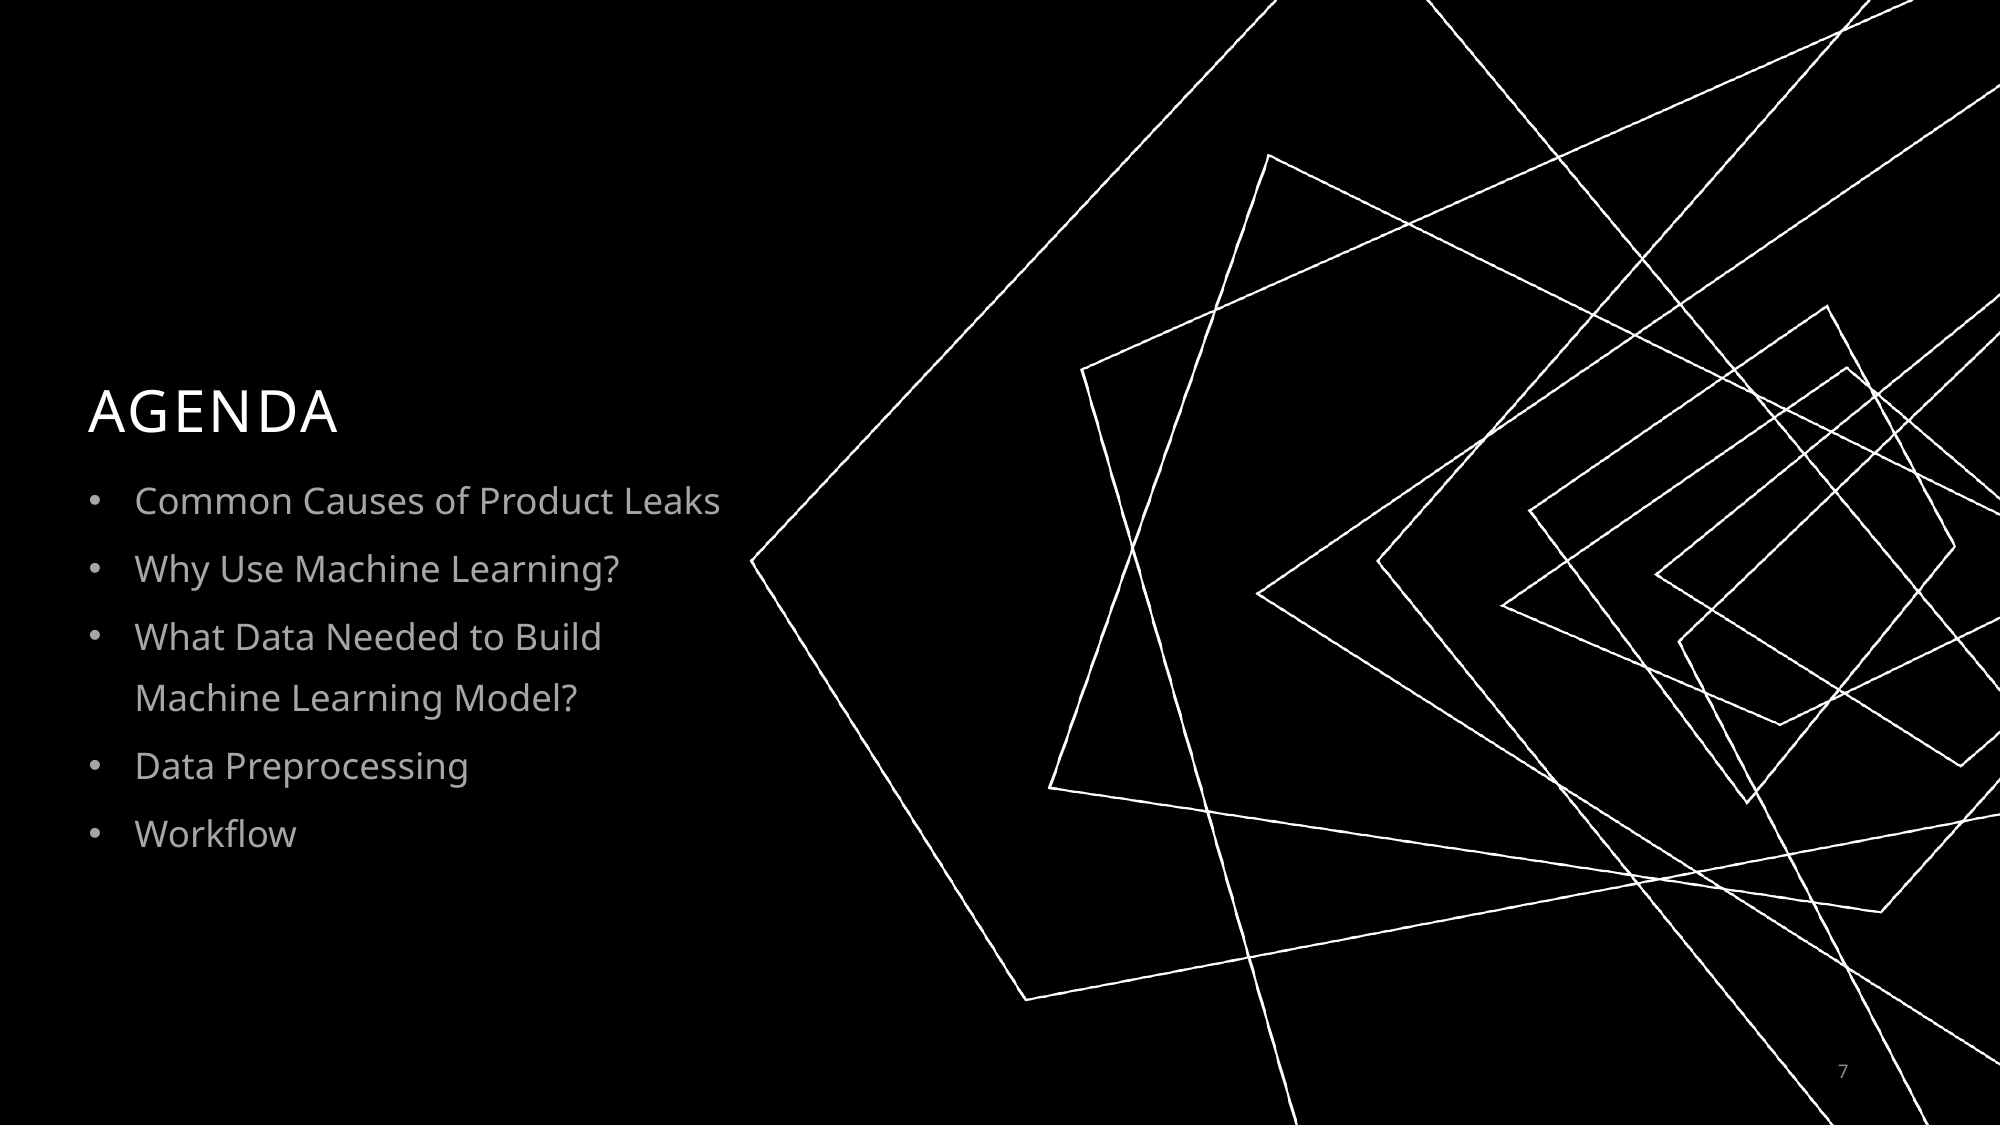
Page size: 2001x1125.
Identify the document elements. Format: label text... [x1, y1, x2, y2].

slide_number 7 [1701, 1042, 1864, 1103]
title AGENDA [73, 235, 549, 452]
list Common Causes of Product Leaks Why Use Machine Learning? What Data Needed to Build Machine Learning Model? Data Preprocessing Workflow [73, 452, 740, 872]
picture [693, 0, 2000, 1125]
